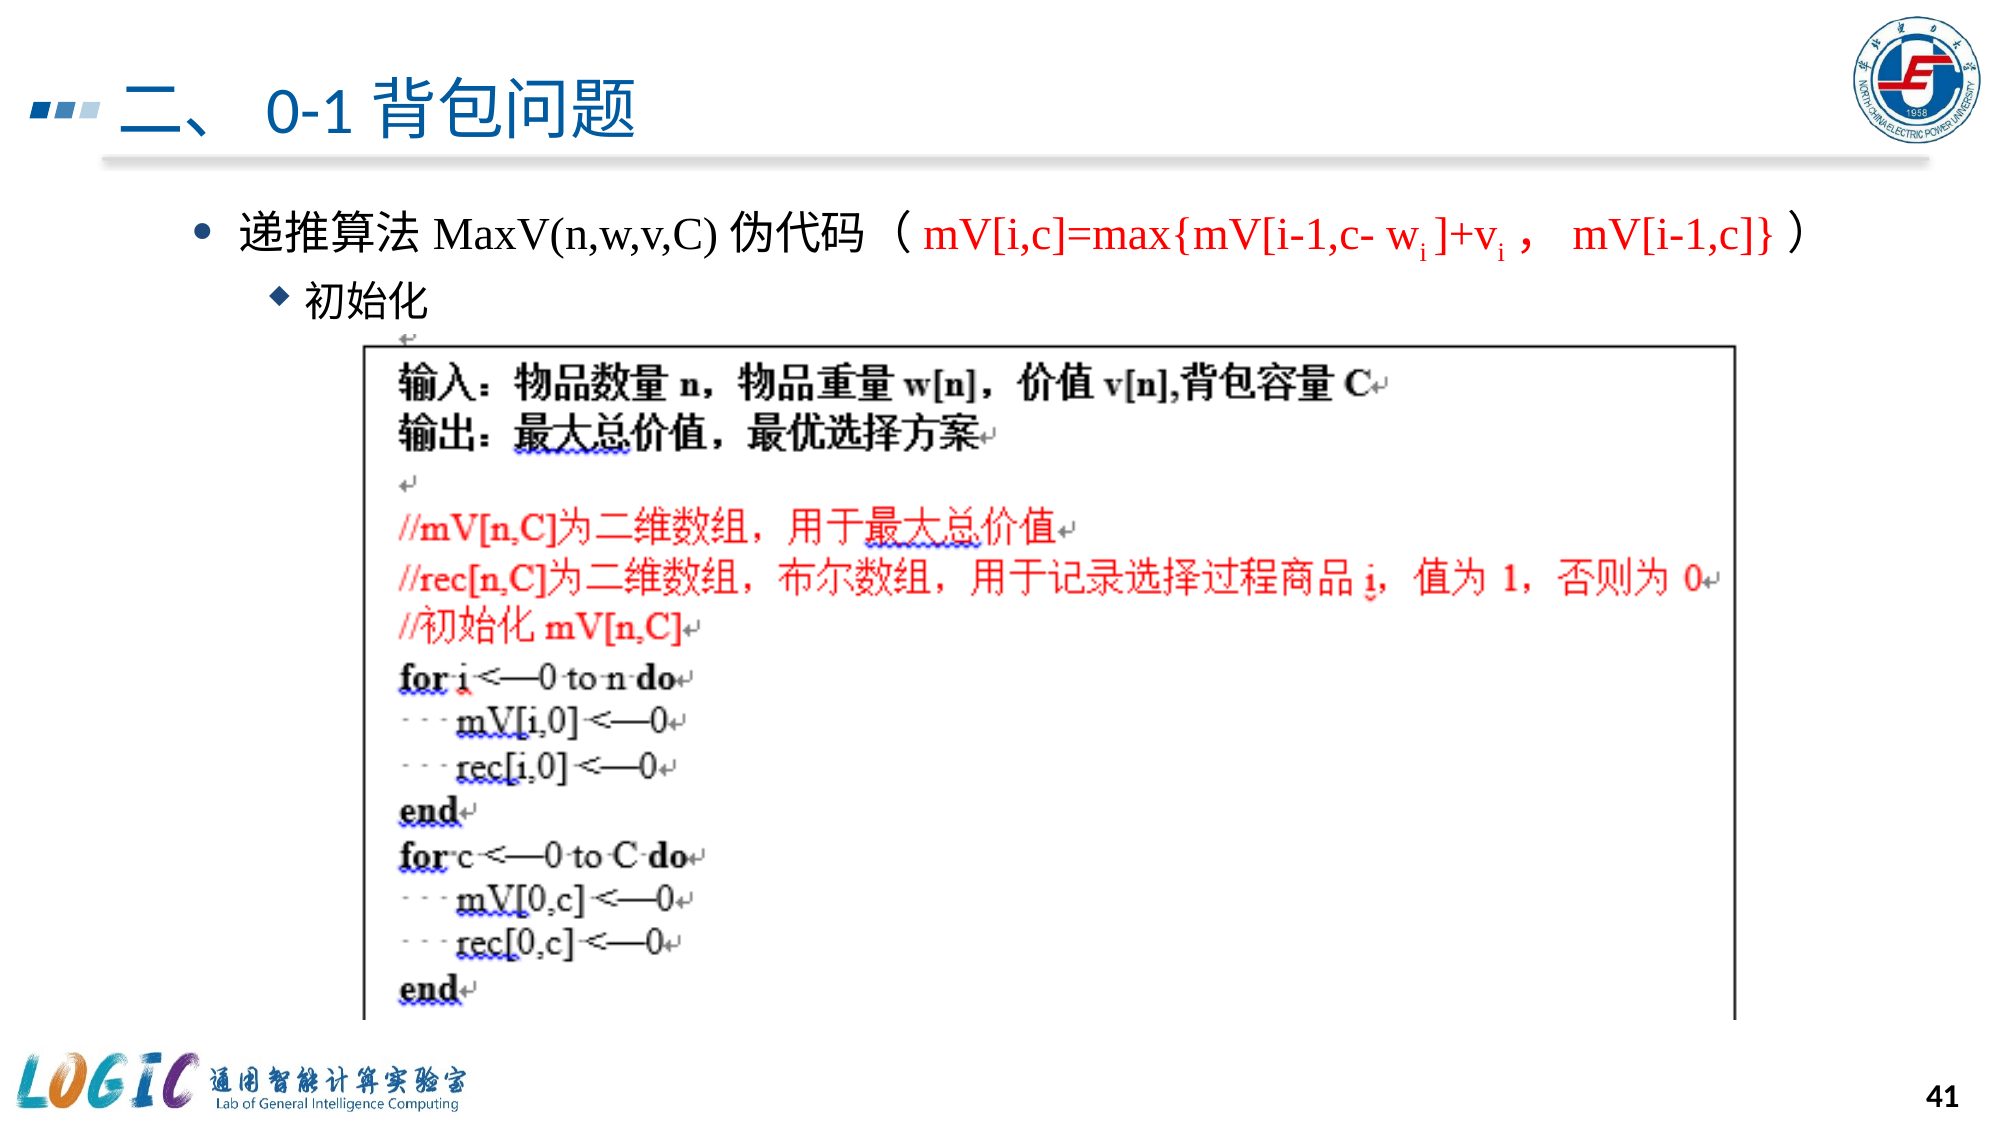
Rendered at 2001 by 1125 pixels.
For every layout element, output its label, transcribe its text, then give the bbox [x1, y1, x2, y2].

title 二、0-1背包问题 [102, 66, 1756, 173]
picture [0, 1034, 479, 1123]
slide_number 41 [1866, 1063, 1975, 1124]
picture [1835, 3, 2001, 161]
list 递推算法MaxV(n,w,v,C)伪代码（mV[i,c]=max{mV[i-1,c- wi ]+vi，mV[i-1,c]}） 初始化 [102, 196, 1922, 976]
picture [342, 334, 1757, 1021]
